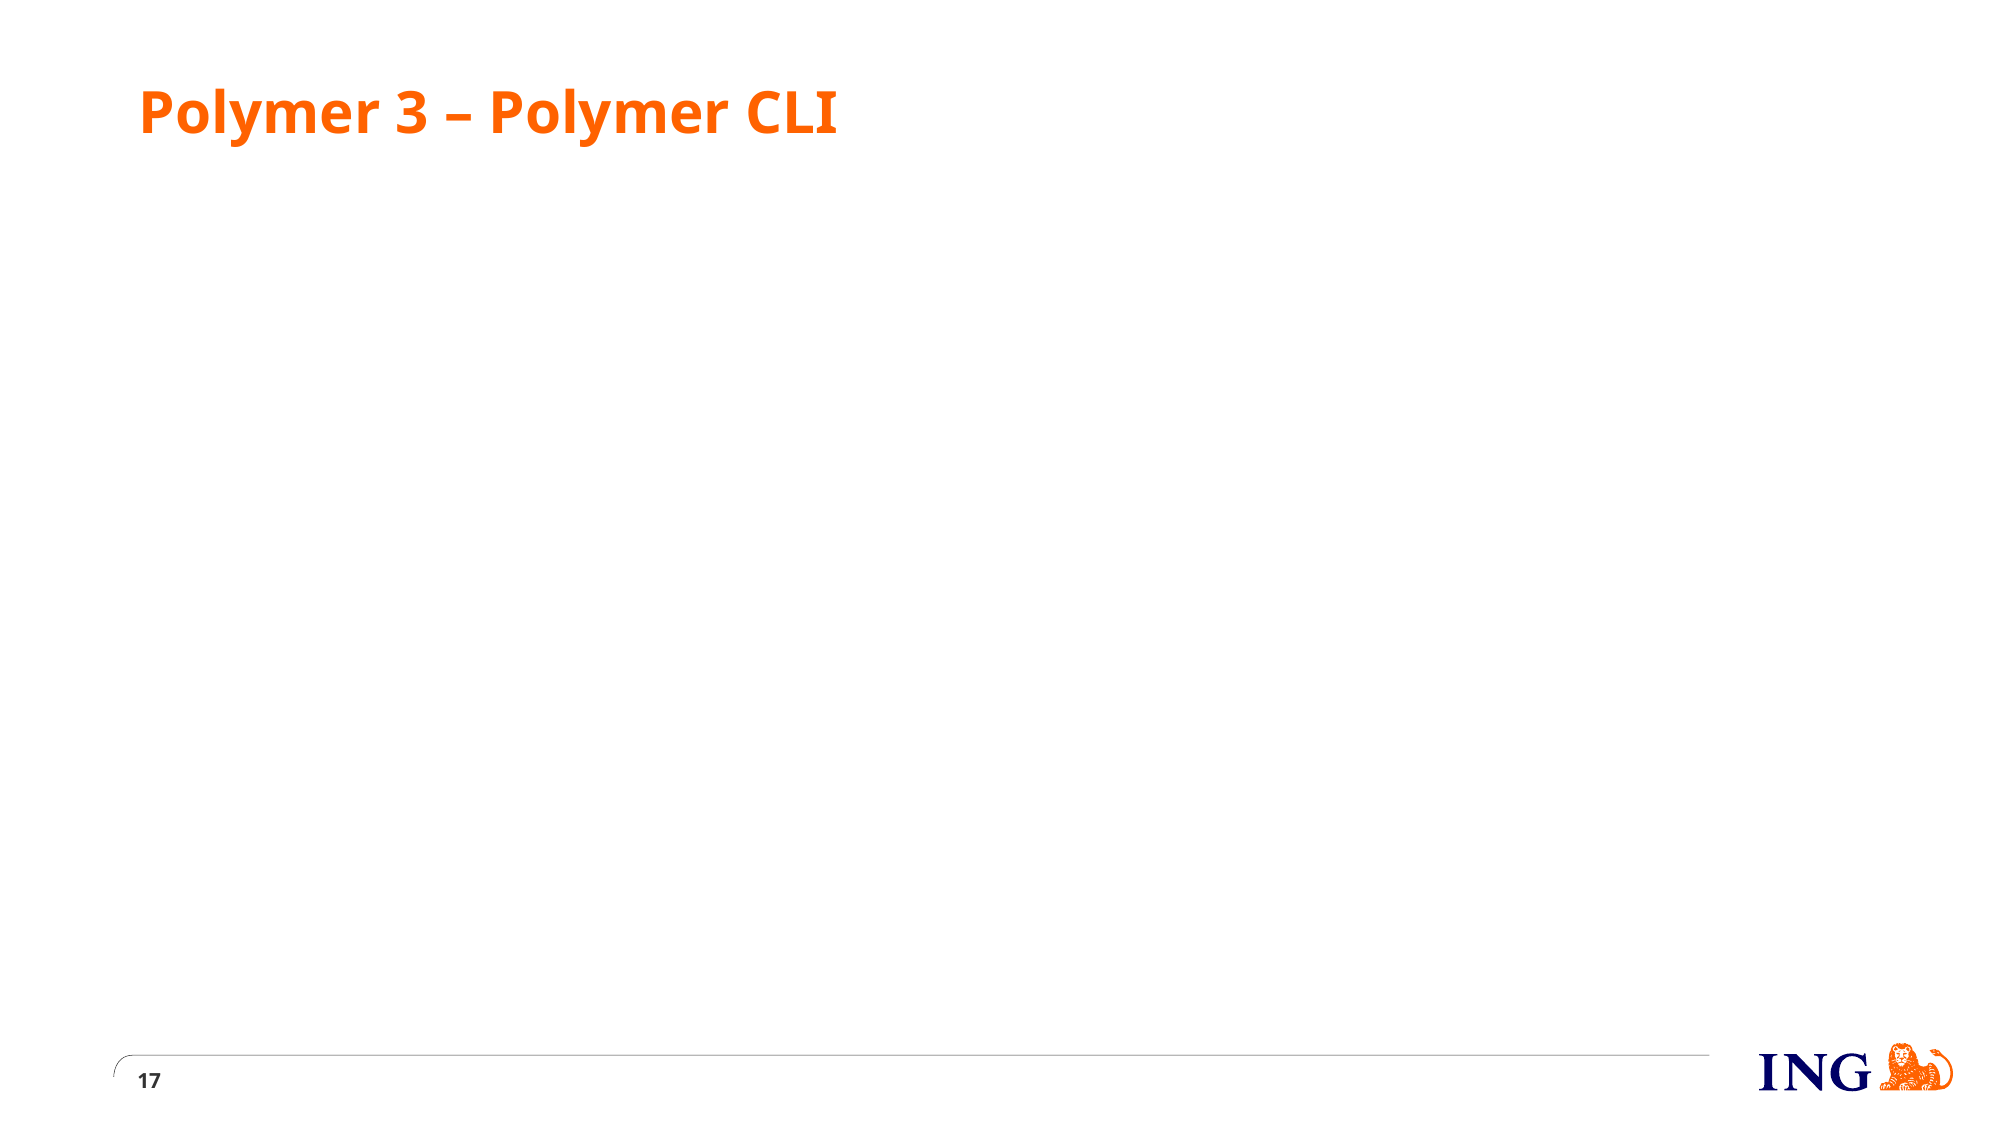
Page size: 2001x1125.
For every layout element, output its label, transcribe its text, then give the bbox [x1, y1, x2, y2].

title Polymer 3 – Polymer CLI [138, 46, 1858, 187]
slide_number 17 [137, 1065, 219, 1097]
